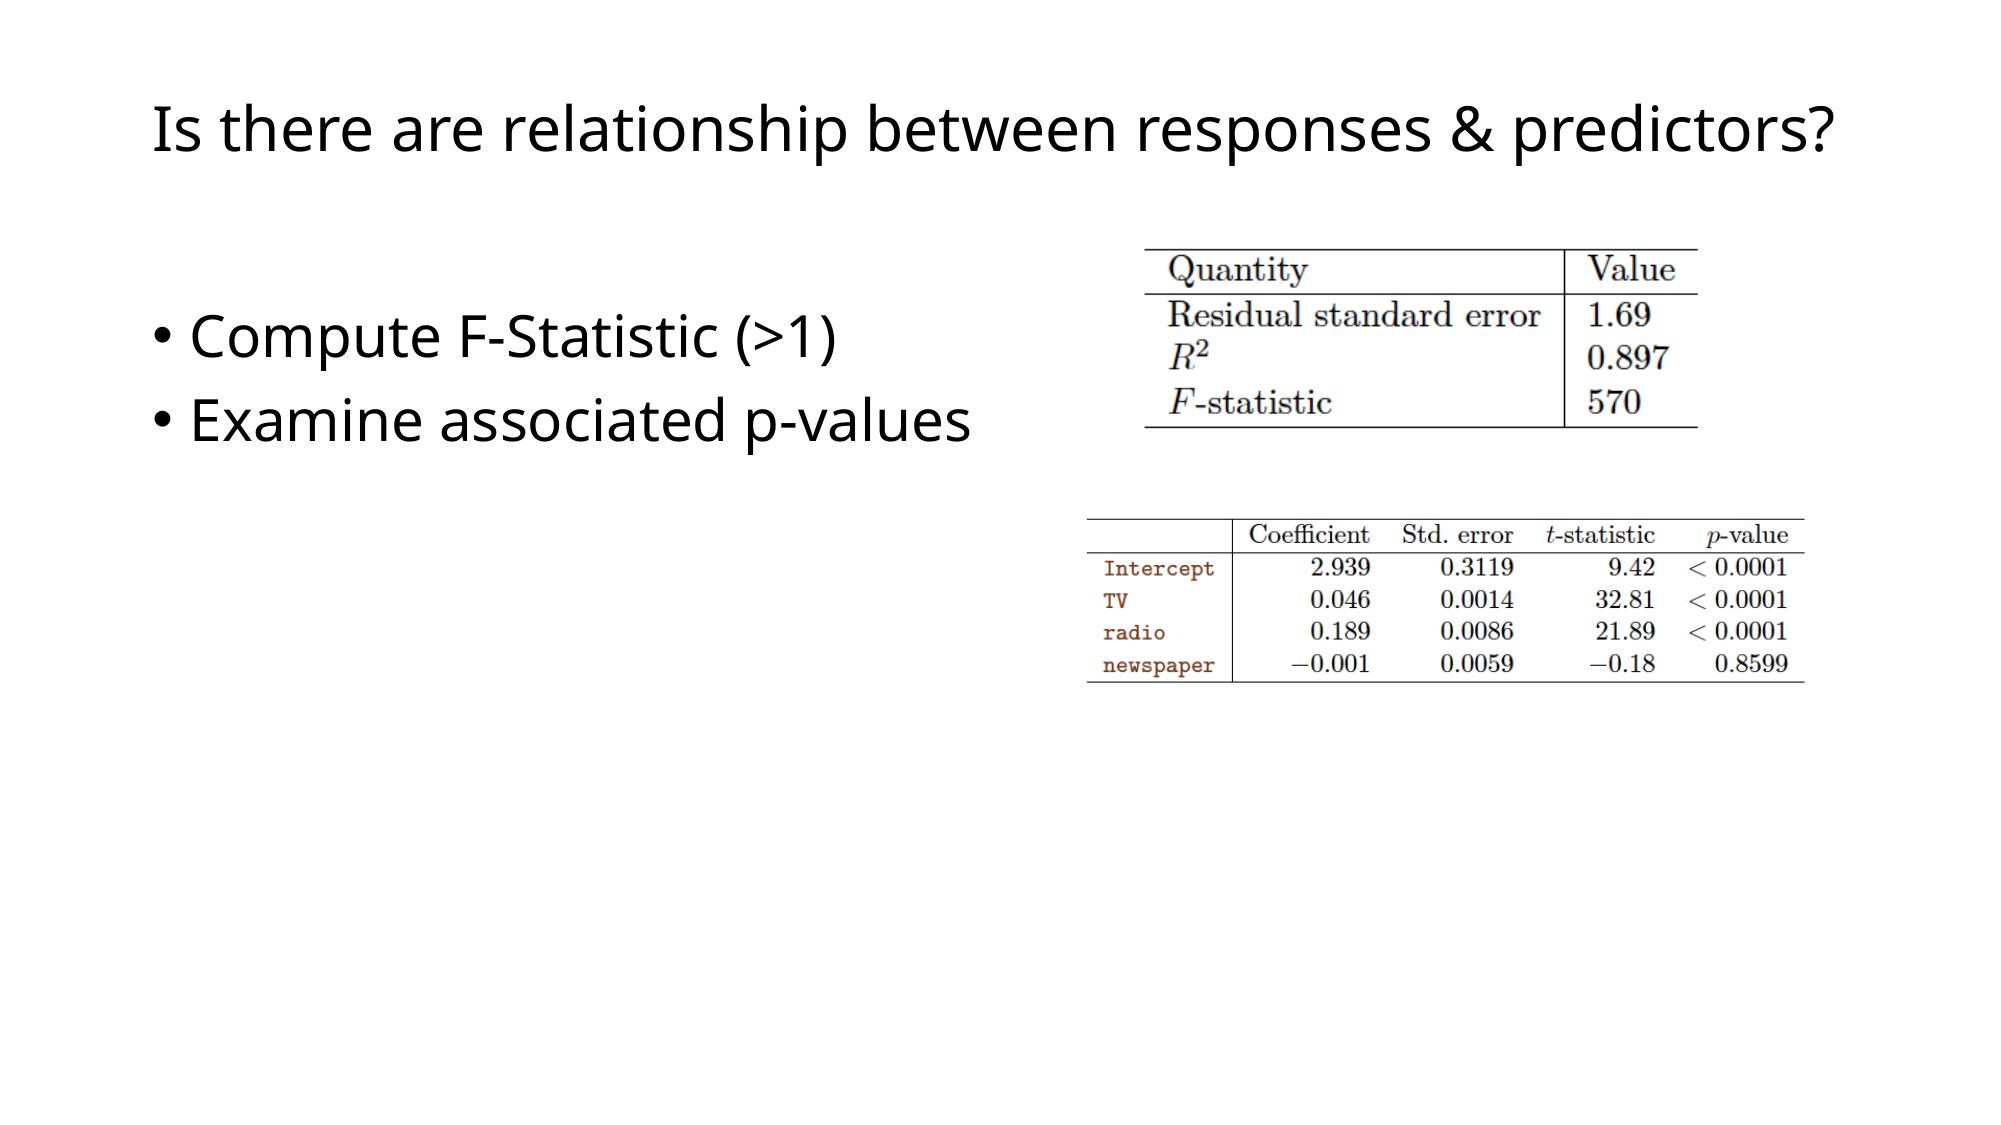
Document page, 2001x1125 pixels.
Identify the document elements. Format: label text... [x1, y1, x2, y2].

list Compute F-Statistic (>1) Examine associated p-values [137, 299, 1093, 1014]
picture [1064, 503, 1863, 690]
title Is there are relationship between responses & predictors? [137, 59, 1863, 278]
picture [1111, 212, 1739, 445]
